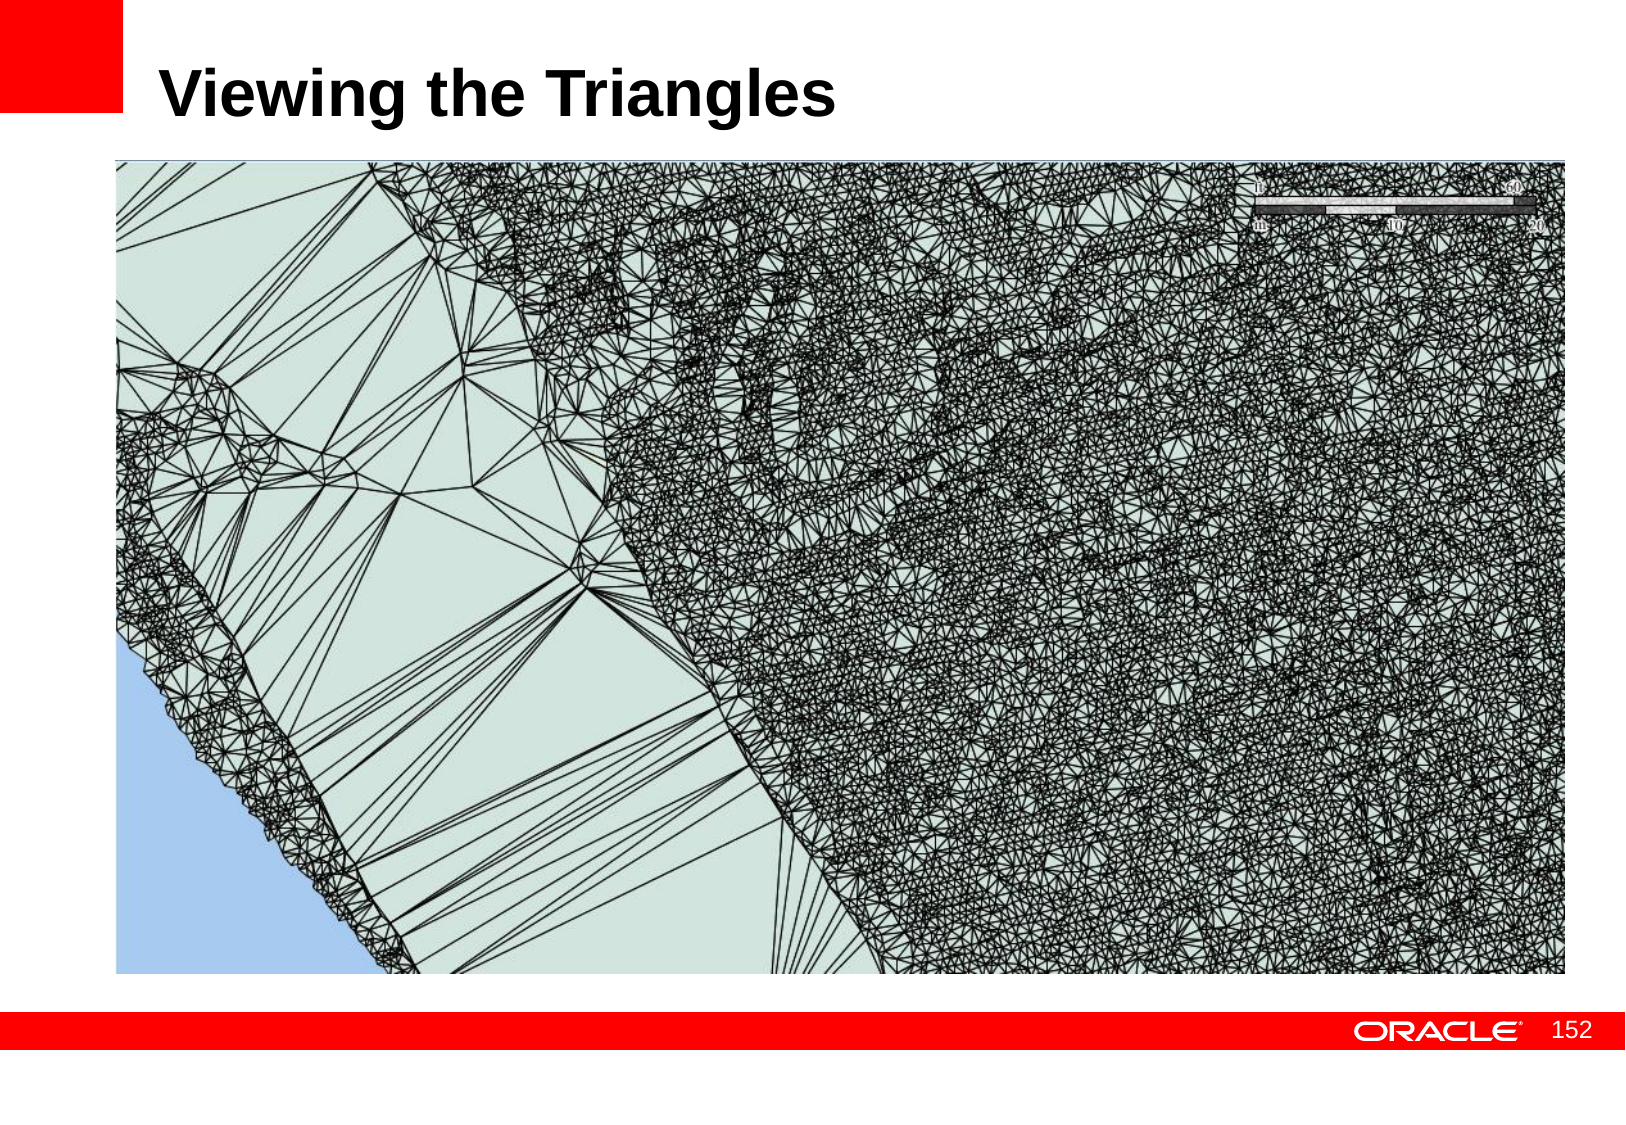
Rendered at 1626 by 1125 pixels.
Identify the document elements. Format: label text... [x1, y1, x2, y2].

title Viewing the Triangles [157, 49, 1506, 159]
picture [0, 0, 123, 113]
picture [0, 1012, 1625, 1050]
picture [115, 160, 1565, 975]
